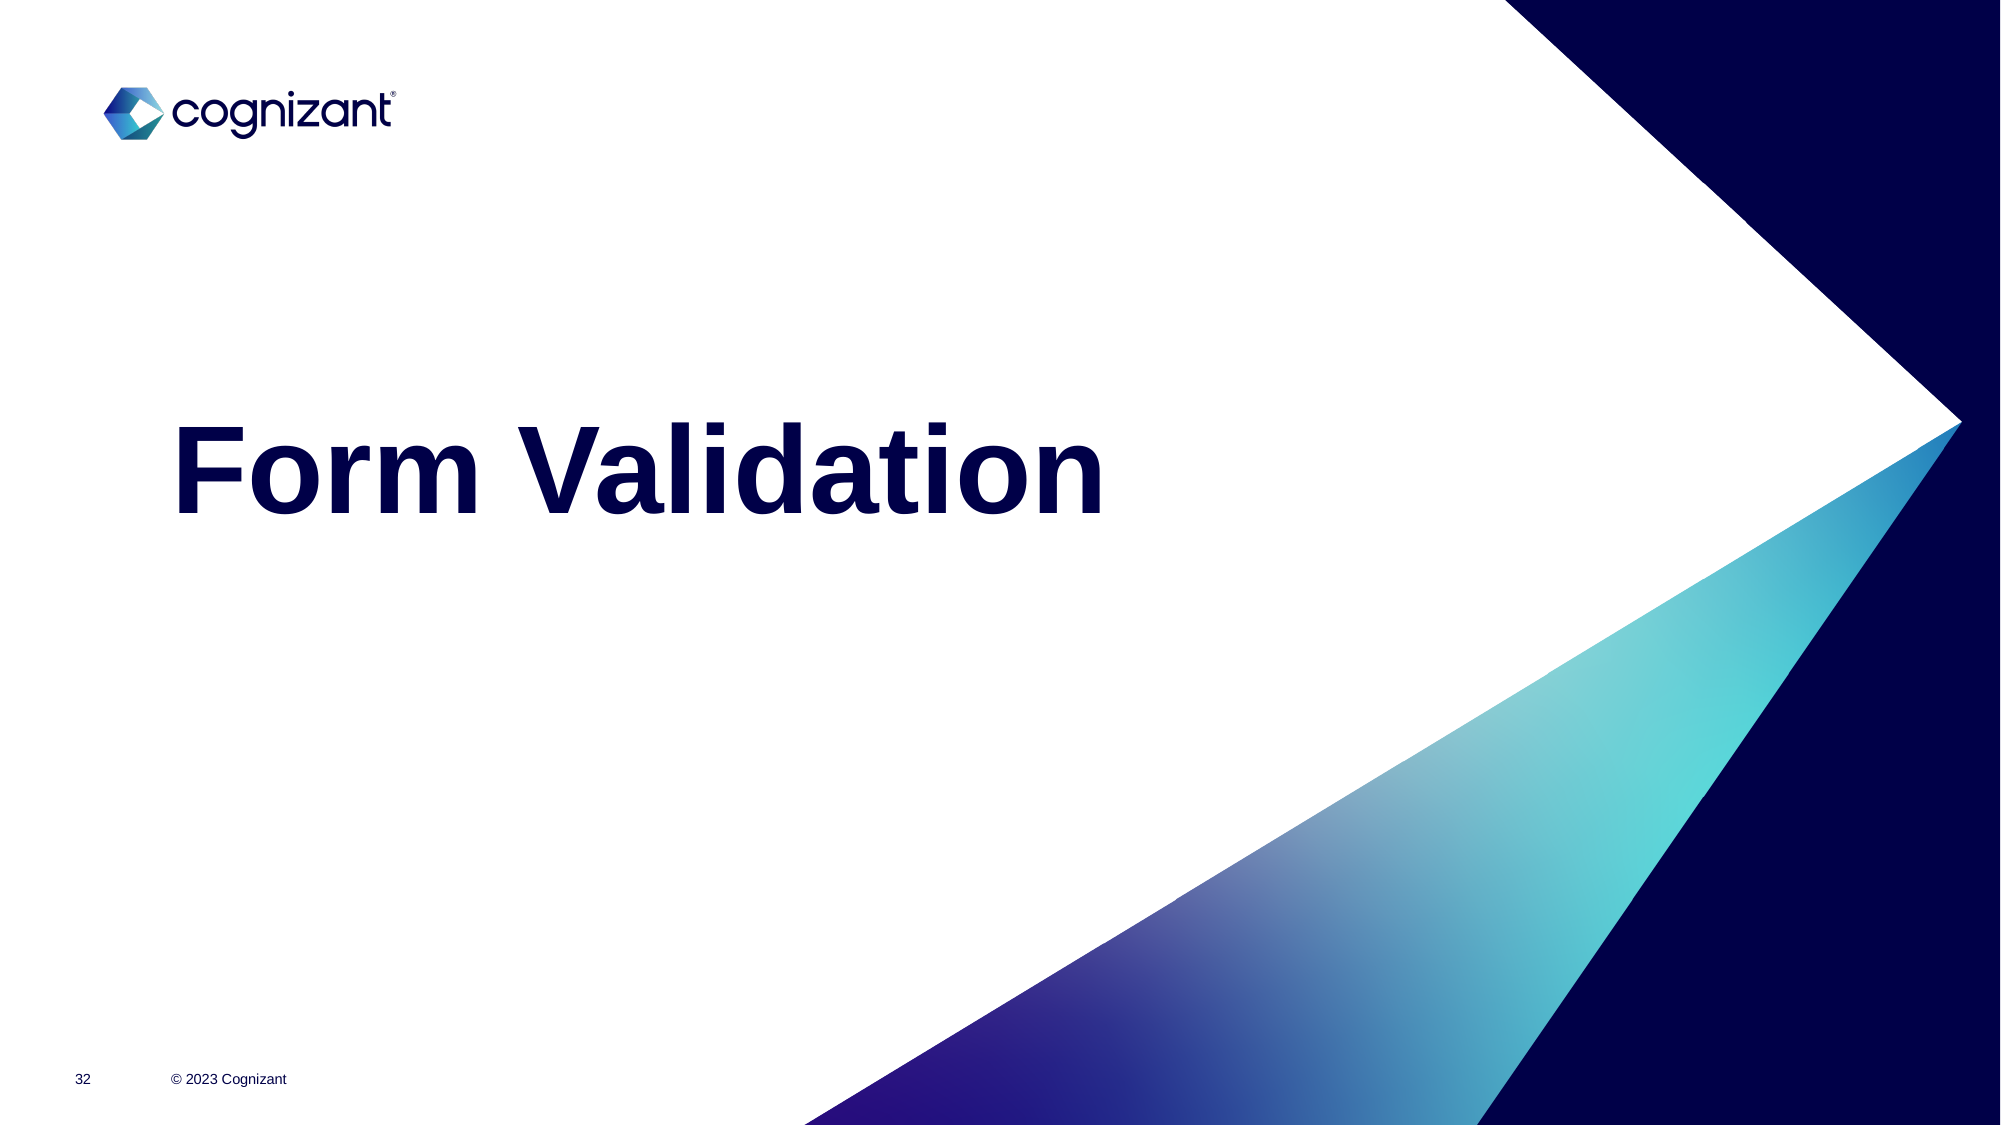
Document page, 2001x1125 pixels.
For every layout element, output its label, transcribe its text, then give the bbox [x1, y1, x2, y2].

picture [804, 0, 2001, 1125]
slide_number 32 [75, 1037, 133, 1088]
footer © 2023 Cognizant [171, 1037, 368, 1088]
picture [77, 62, 417, 165]
title Form Validation [171, 387, 1452, 540]
